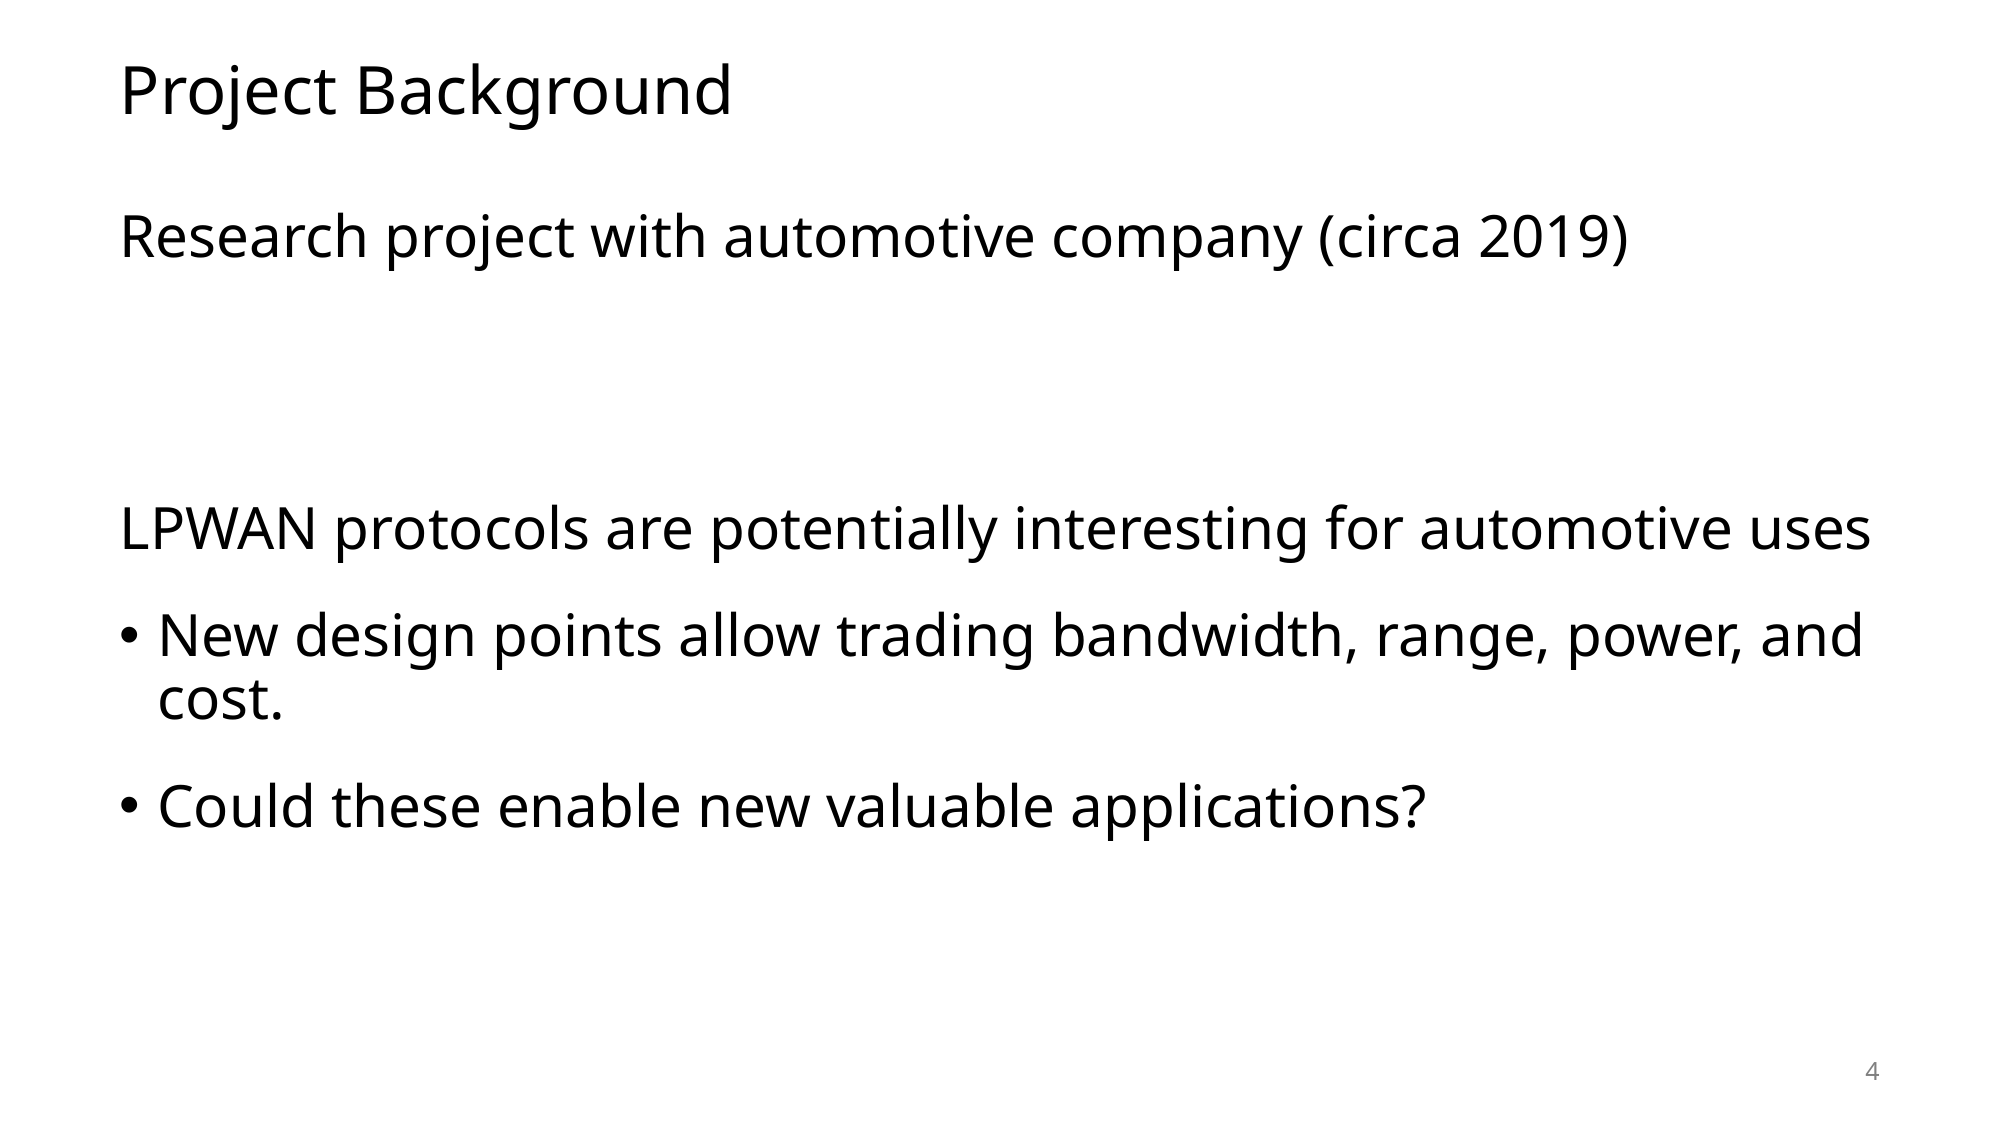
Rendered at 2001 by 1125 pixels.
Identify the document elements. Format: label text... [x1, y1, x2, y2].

title Project Background [99, 37, 1900, 150]
list Research project with automotive company (circa 2019) LPWAN protocols are potentially interesting for automotive uses New design points allow trading bandwidth, range, power, and cost. Could these enable new valuable applications? [99, 187, 1900, 1013]
slide_number 4 [1749, 1042, 1900, 1103]
